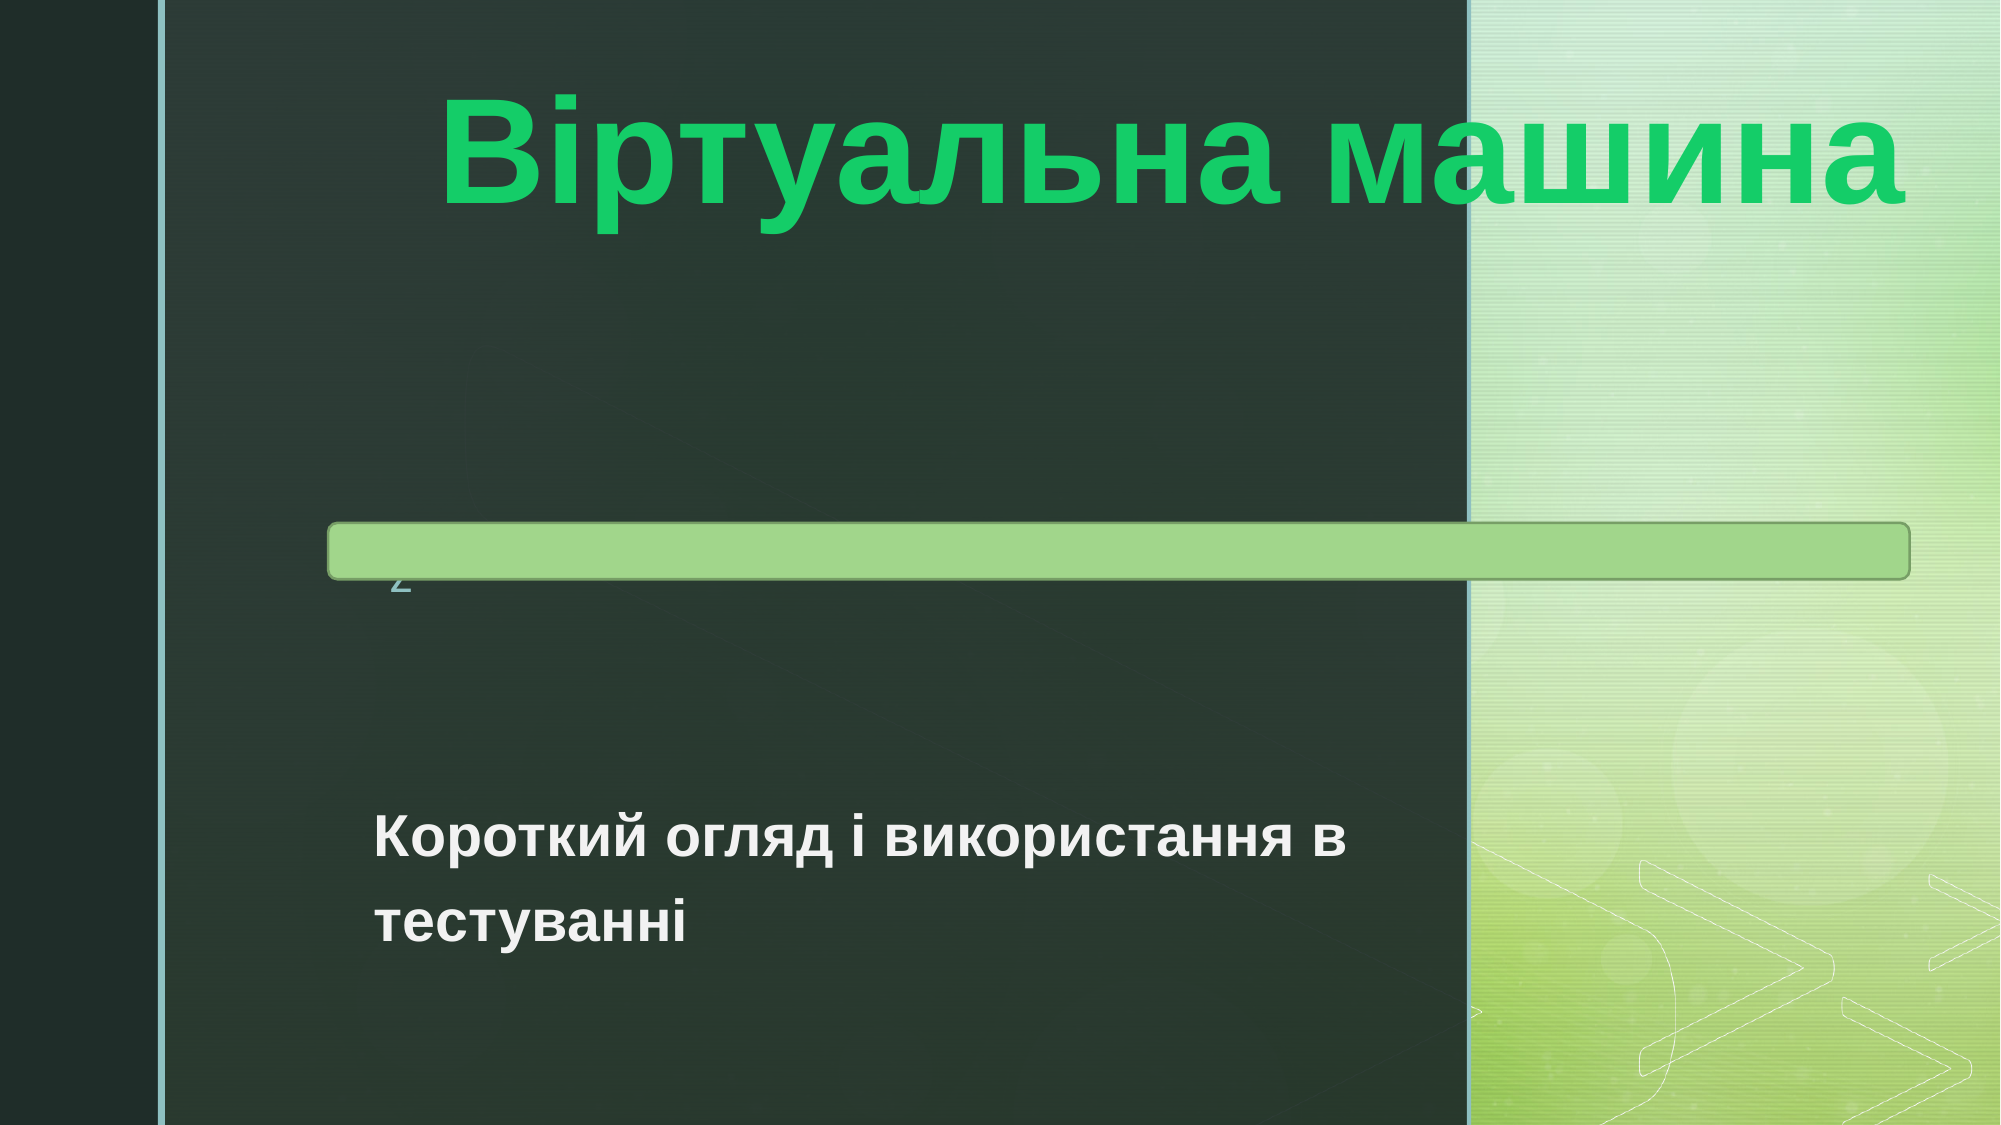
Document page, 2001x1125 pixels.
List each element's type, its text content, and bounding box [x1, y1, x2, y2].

title Віртуальна машина [421, 66, 1922, 459]
subtitle Короткий огляд і використання в тестуванні [0, 775, 1484, 1047]
picture [1472, 0, 2001, 1125]
text_box [326, 521, 1911, 581]
